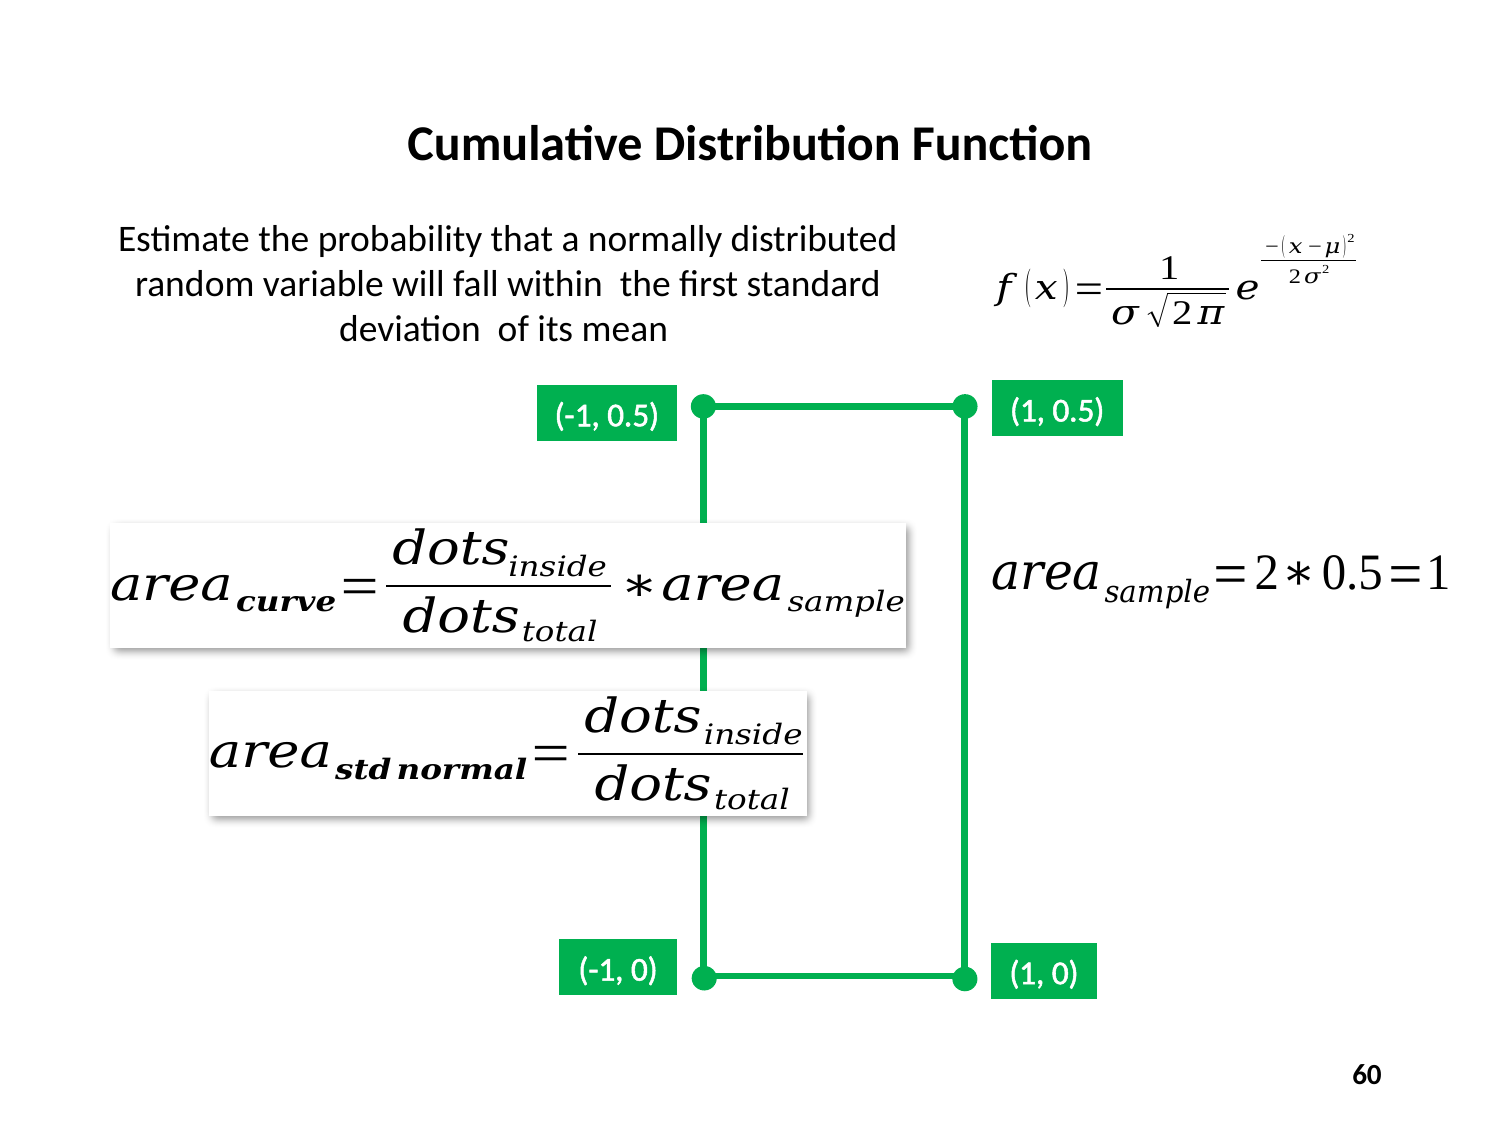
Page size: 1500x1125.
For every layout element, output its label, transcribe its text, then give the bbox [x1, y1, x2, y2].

text_box (1, 0.5) [992, 380, 1123, 436]
text_box [702, 405, 965, 977]
text_box [691, 965, 717, 991]
text_box [690, 394, 716, 419]
slide_number 60 [1059, 1042, 1397, 1103]
text_box (-1, 0.5) [537, 385, 677, 441]
text_box Cumulative Distribution Function [350, 103, 1150, 178]
text_box (-1, 0) [559, 939, 677, 995]
text_box [952, 394, 978, 419]
text_box [952, 966, 978, 992]
text_box (1, 0) [991, 943, 1097, 999]
